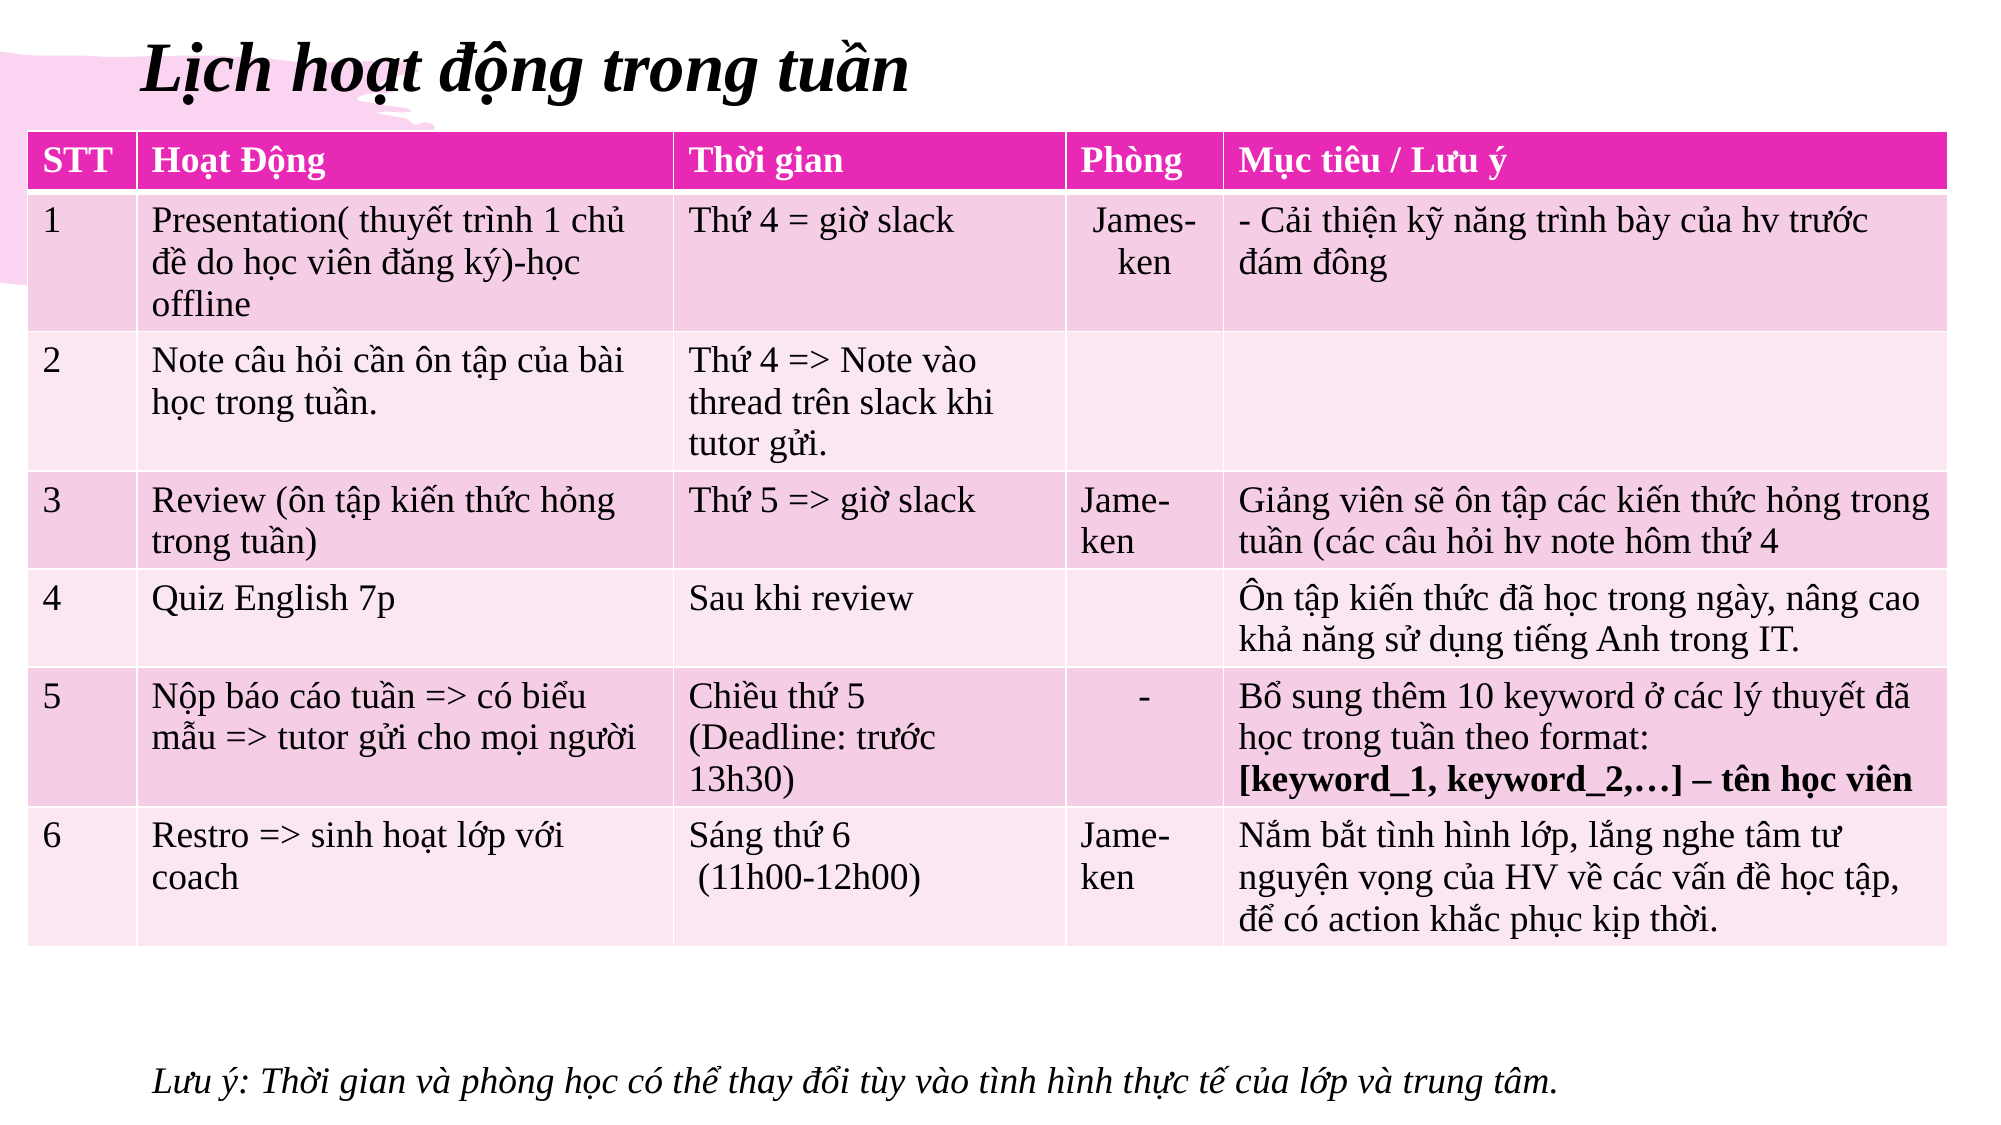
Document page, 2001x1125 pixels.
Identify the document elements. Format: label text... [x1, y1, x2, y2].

table_cell Sáng thứ 6 (11h00-12h00) [674, 808, 1065, 946]
table_header STT [28, 132, 136, 189]
table_cell 5 [28, 668, 136, 806]
table_cell Thứ 4 => Note vào thread trên slack khi tutor gửi. [674, 332, 1065, 470]
text_box Lưu ý: Thời gian và phòng học có thể thay đổi tùy vào tình hình thực tế của lớp và trung tâm. [137, 1048, 1839, 1108]
table_cell [1067, 332, 1223, 470]
table_cell Nộp báo cáo tuần => có biểu mẫu => tutor gửi cho mọi người [138, 668, 673, 806]
table_cell 3 [28, 472, 136, 568]
table_header Thời gian [674, 132, 1065, 189]
table_header Hoạt Động [138, 132, 673, 189]
table_cell Sau khi review [674, 570, 1065, 666]
table_cell Quiz English 7p [138, 570, 673, 666]
table_cell Chiều thứ 5 (Deadline: trước 13h30) [674, 668, 1065, 806]
table_cell Jame-ken [1067, 808, 1223, 946]
table_cell Thứ 5 => giờ slack [674, 472, 1065, 568]
table_cell James-ken [1067, 195, 1223, 331]
table_cell Note câu hỏi cần ôn tập của bài học trong tuần. [138, 332, 673, 470]
table_cell [1067, 570, 1223, 666]
table_cell 6 [28, 808, 136, 946]
table_cell - Cải thiện kỹ năng trình bày của hv trước đám đông [1224, 195, 1947, 331]
table_cell Presentation( thuyết trình 1 chủ đề do học viên đăng ký)-học offline [138, 195, 673, 331]
table_cell 1 [28, 195, 136, 331]
table_cell [1224, 332, 1947, 470]
table_cell Giảng viên sẽ ôn tập các kiến thức hỏng trong tuần (các câu hỏi hv note hôm thứ 4 [1224, 472, 1947, 568]
table_cell Bổ sung thêm 10 keyword ở các lý thuyết đã học trong tuần theo format: [keyword_1, keyword_2,…] – tên học viên [1224, 668, 1947, 806]
table_cell Nắm bắt tình hình lớp, lắng nghe tâm tư nguyện vọng của HV về các vấn đề học tập, để có action khắc phục kịp thời. [1224, 808, 1947, 946]
table_header Mục tiêu / Lưu ý [1224, 132, 1947, 189]
table_cell Ôn tập kiến thức đã học trong ngày, nâng cao khả năng sử dụng tiếng Anh trong IT. [1224, 570, 1947, 666]
title Lịch hoạt động trong tuần [125, 22, 1851, 115]
table_cell Review (ôn tập kiến thức hỏng trong tuần) [138, 472, 673, 568]
table_header Phòng [1067, 132, 1223, 189]
table_cell - [1067, 668, 1223, 806]
table_cell Restro => sinh hoạt lớp với coach [138, 808, 673, 946]
table_cell Thứ 4 = giờ slack [674, 195, 1065, 331]
table_cell 2 [28, 332, 136, 470]
table_cell 4 [28, 570, 136, 666]
table_cell Jame-ken [1067, 472, 1223, 568]
